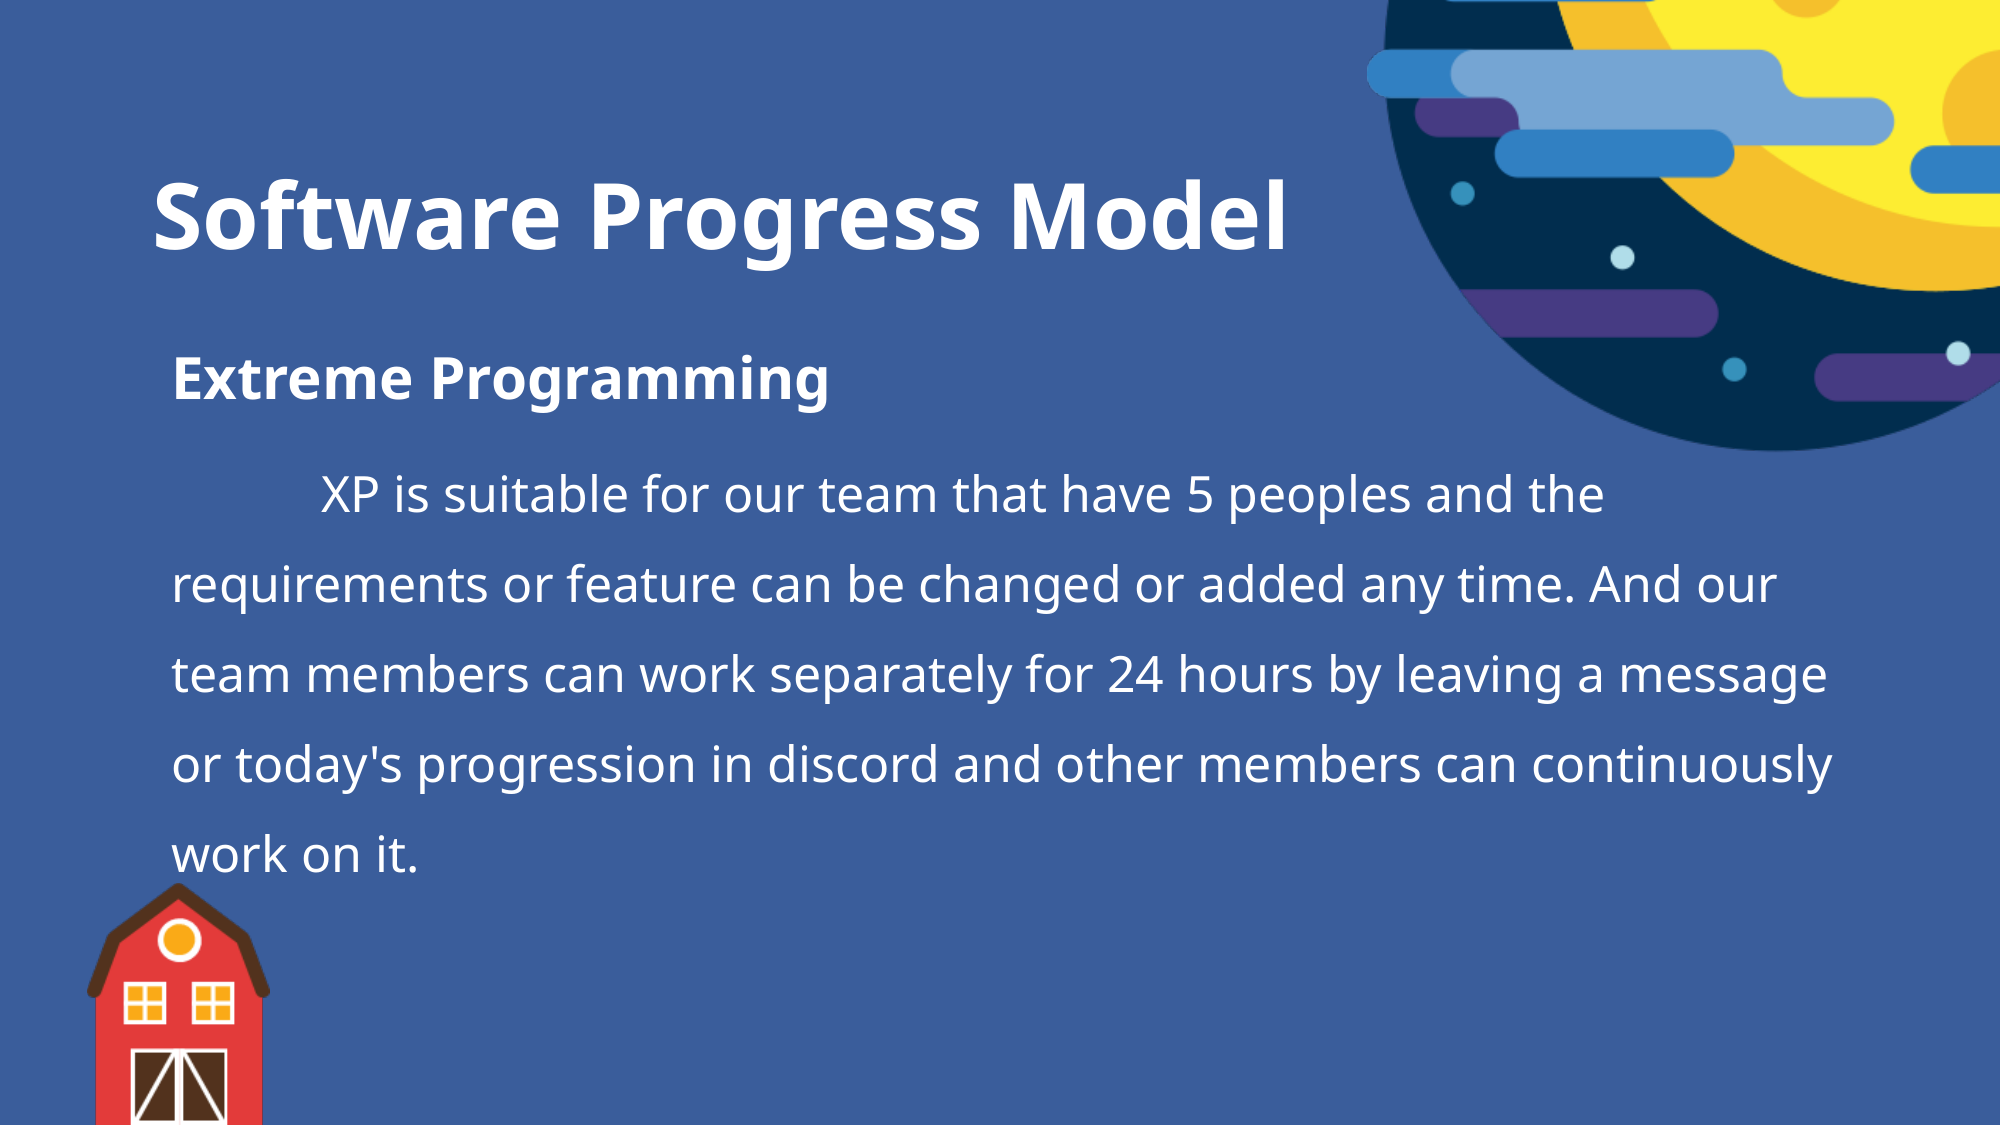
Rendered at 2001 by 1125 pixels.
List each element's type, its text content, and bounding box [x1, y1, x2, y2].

picture [1367, 0, 2000, 461]
picture [87, 883, 271, 1125]
title Software Progress Model [137, 59, 1362, 278]
list Extreme Programming XP is suitable for our team that have 5 peoples and the requirements or feature can be changed or added any time. And our team members can work separately for 24 hours by leaving a message or today's progression in discord and other members can continuously work on it. [137, 299, 1882, 1014]
